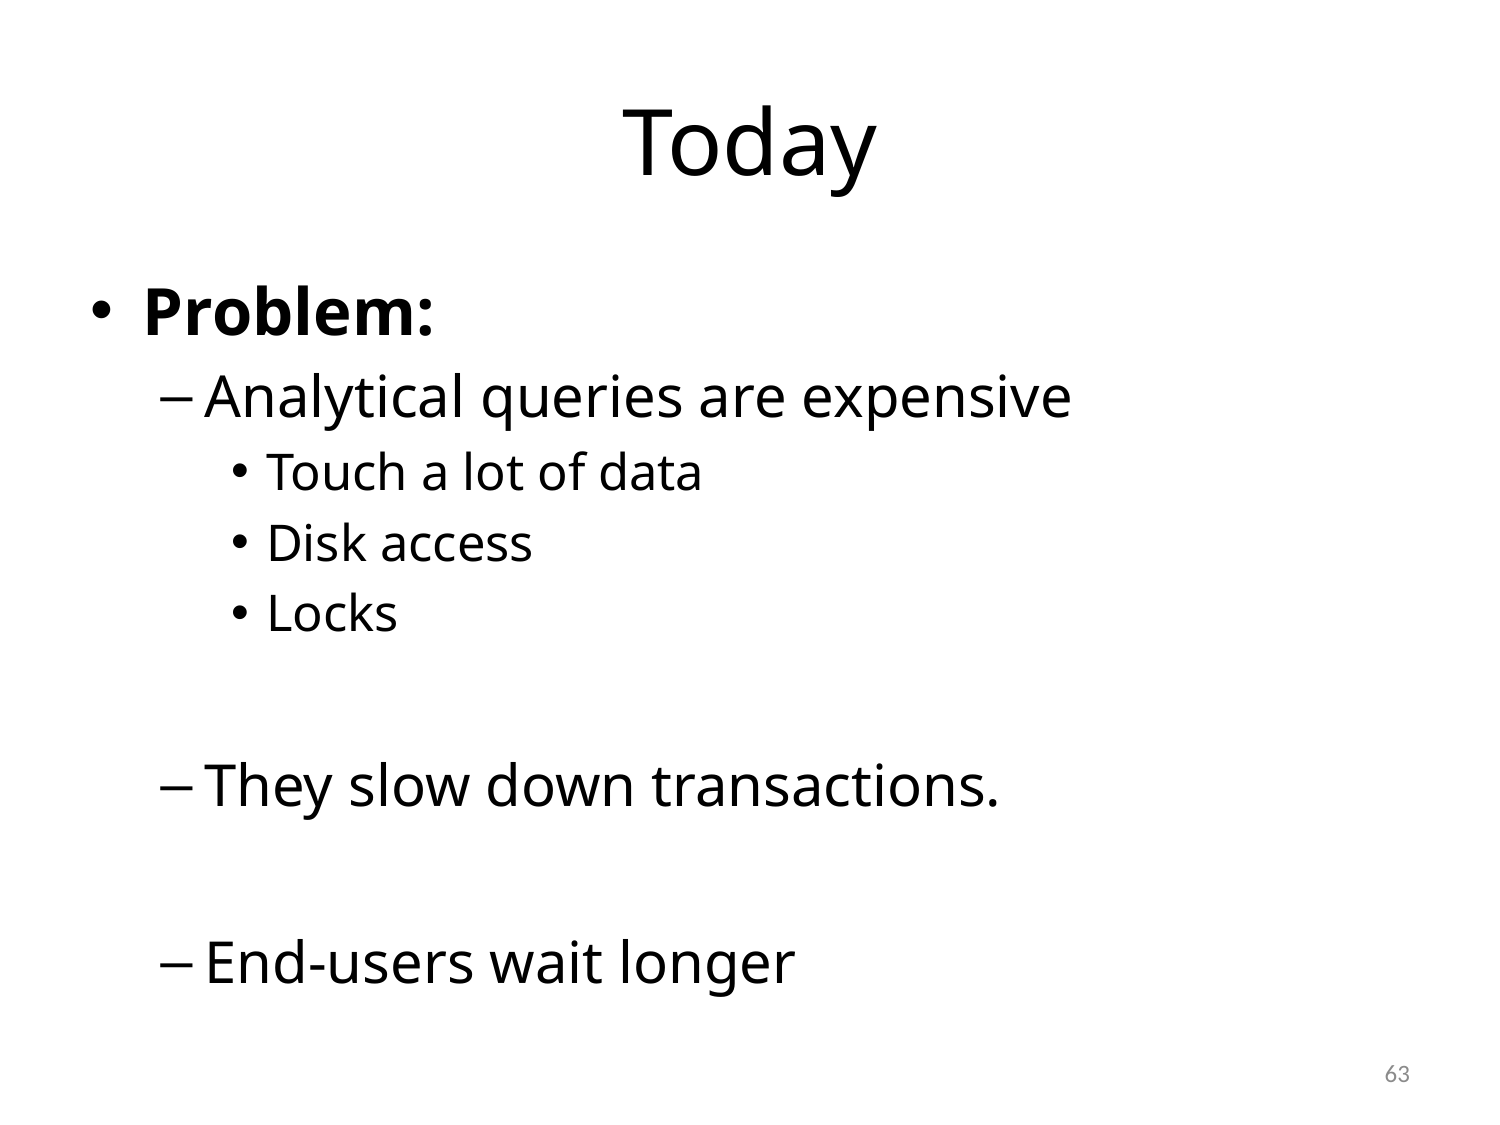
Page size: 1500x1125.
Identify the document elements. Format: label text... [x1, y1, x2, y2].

title Today [75, 45, 1425, 233]
slide_number 63 [1074, 1042, 1425, 1103]
list Problem: Analytical queries are expensive Touch a lot of data Disk access Locks They slow down transactions. End-users wait longer [75, 262, 1500, 1005]
